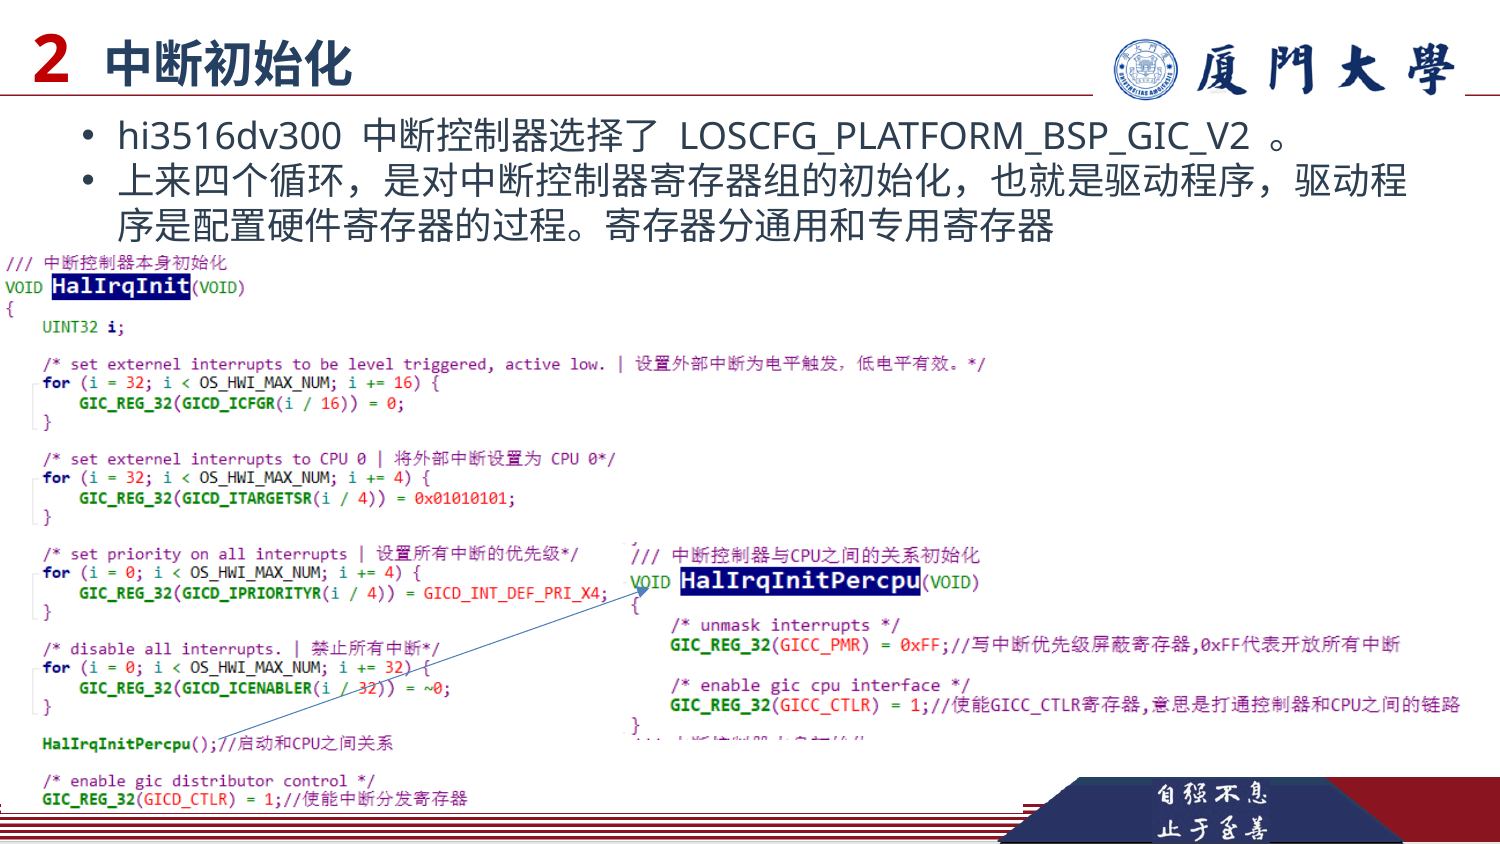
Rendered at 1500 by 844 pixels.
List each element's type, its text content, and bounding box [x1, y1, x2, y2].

picture [0, 0, 1500, 844]
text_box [218, 587, 650, 740]
text_box 2 中断初始化 [17, 8, 1229, 104]
text_box hi3516dv300 中断控制器选择了 LOSCFG_PLATFORM_BSP_GIC_V2 。 上来四个循环，是对中断控制器寄存器组的初始化，也就是驱动程序，驱动程序是配置硬件寄存器的过程。寄存器分通用和专用寄存器 [66, 104, 1423, 254]
